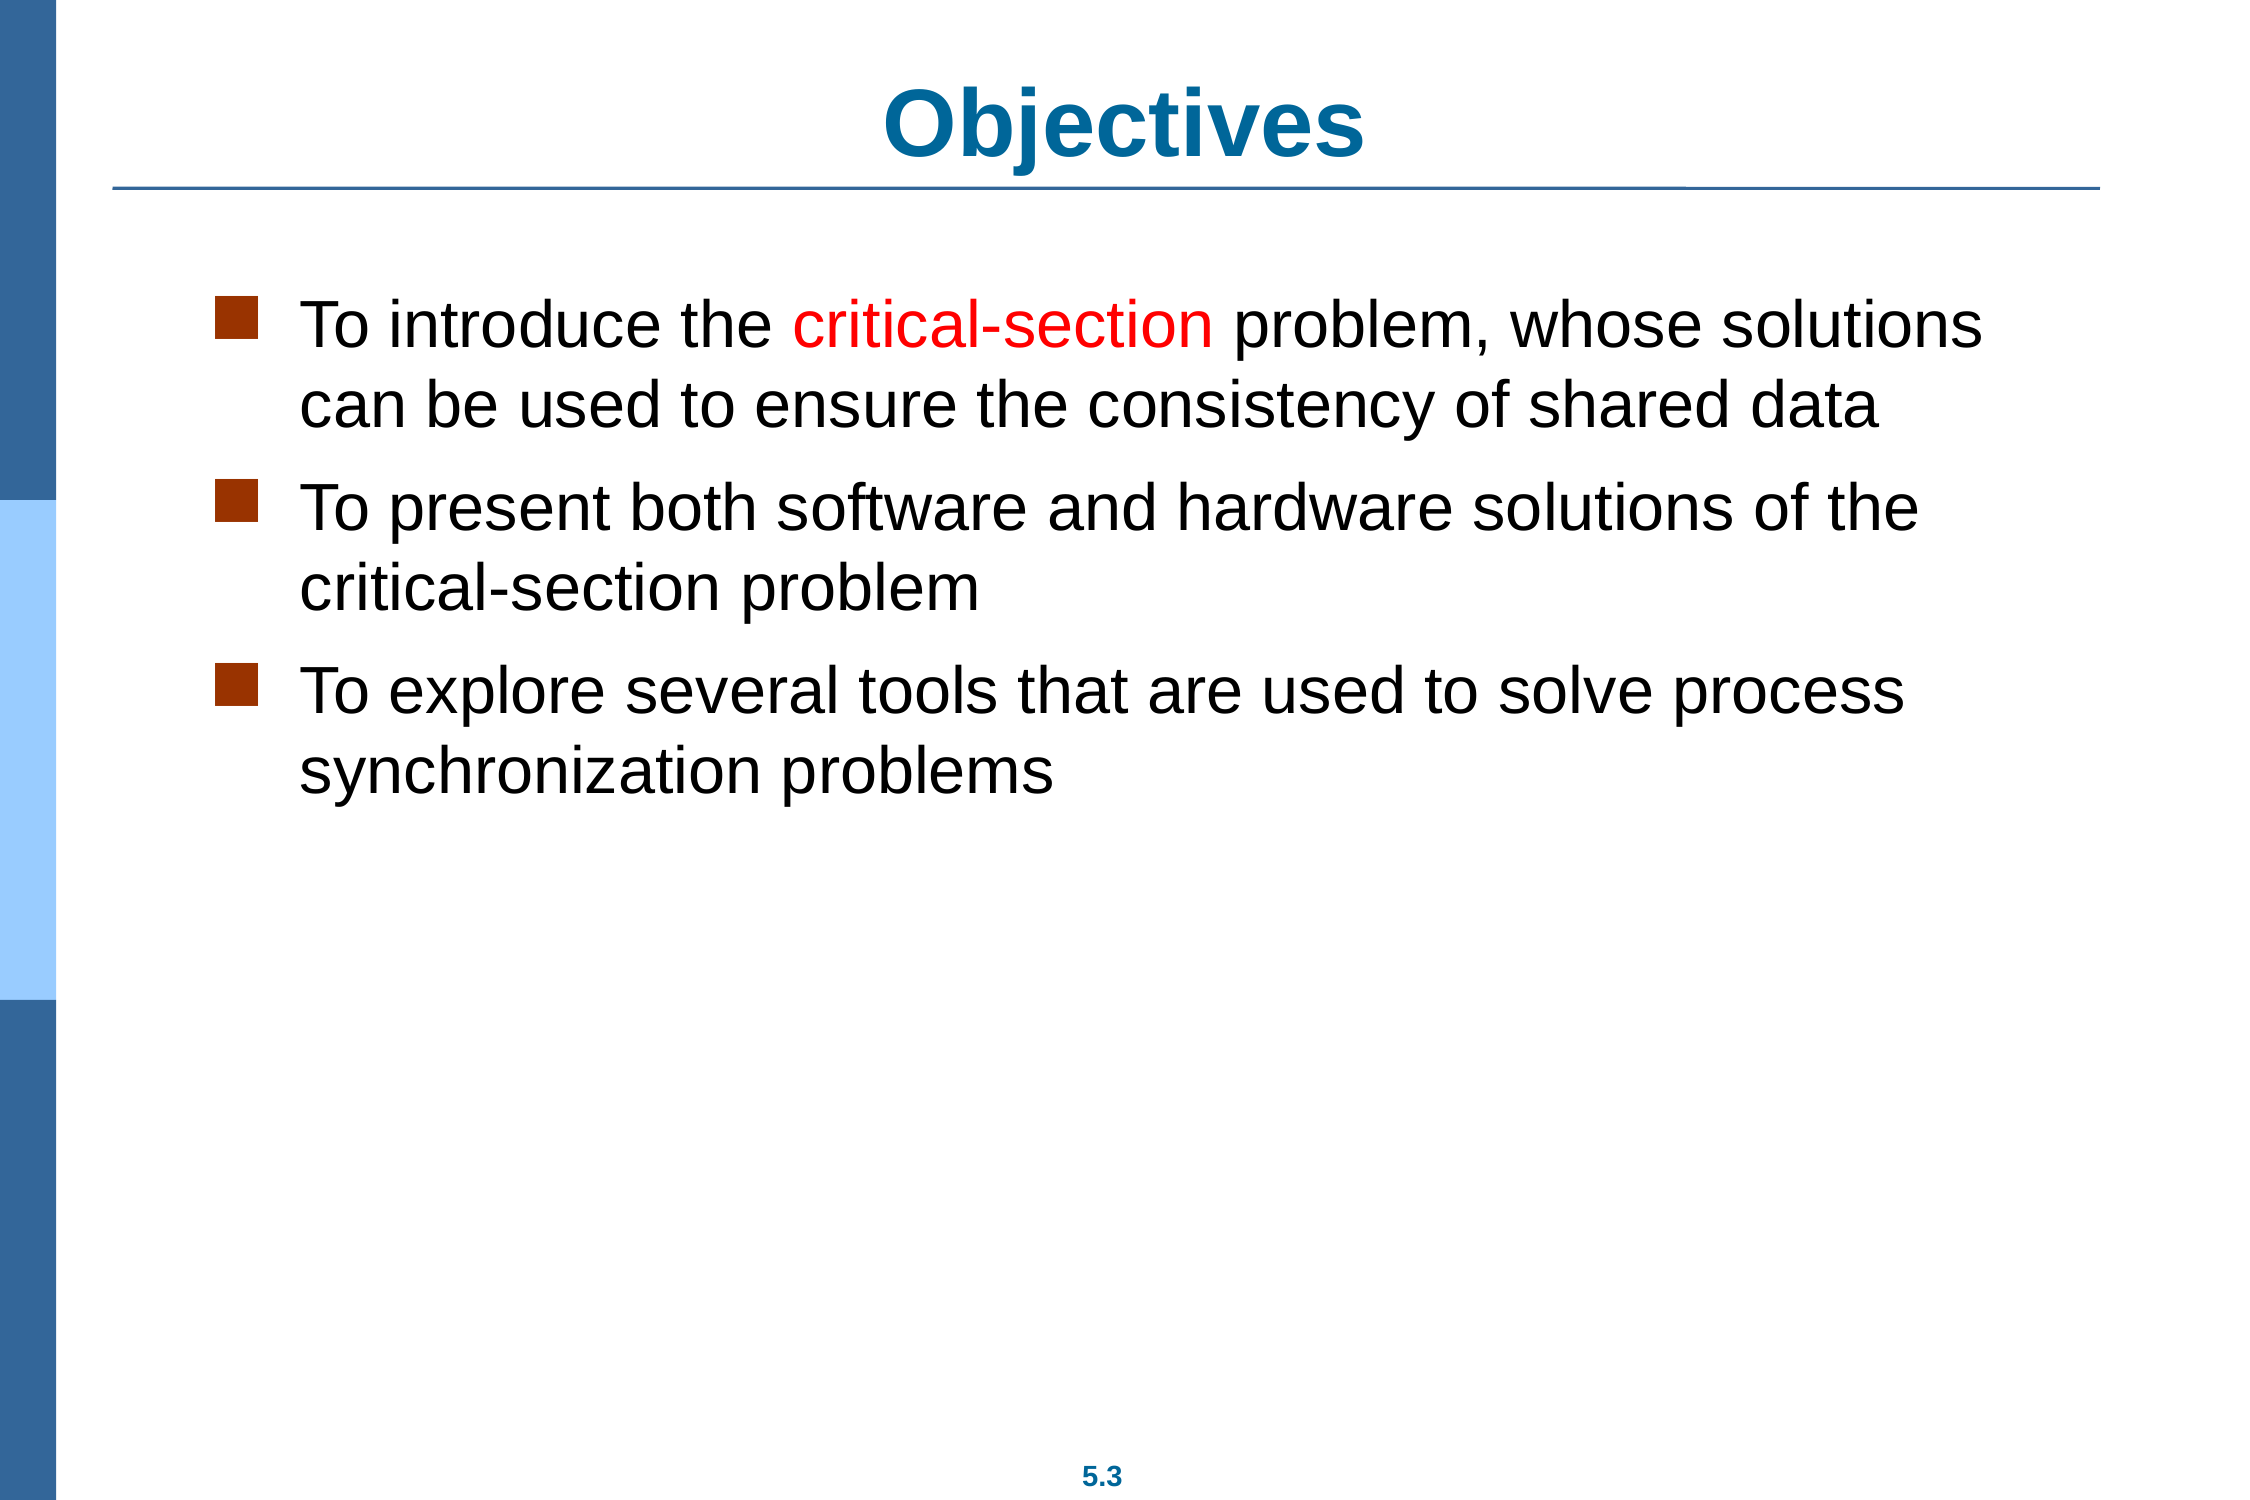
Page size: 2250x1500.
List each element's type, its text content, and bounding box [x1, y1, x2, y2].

title Objectives [112, 60, 2138, 187]
list To introduce the critical-section problem, whose solutions can be used to ensure the consistency of shared data To present both software and hardware solutions of the critical-section problem To explore several tools that are used to solve process synchronization problems [198, 269, 2088, 1261]
